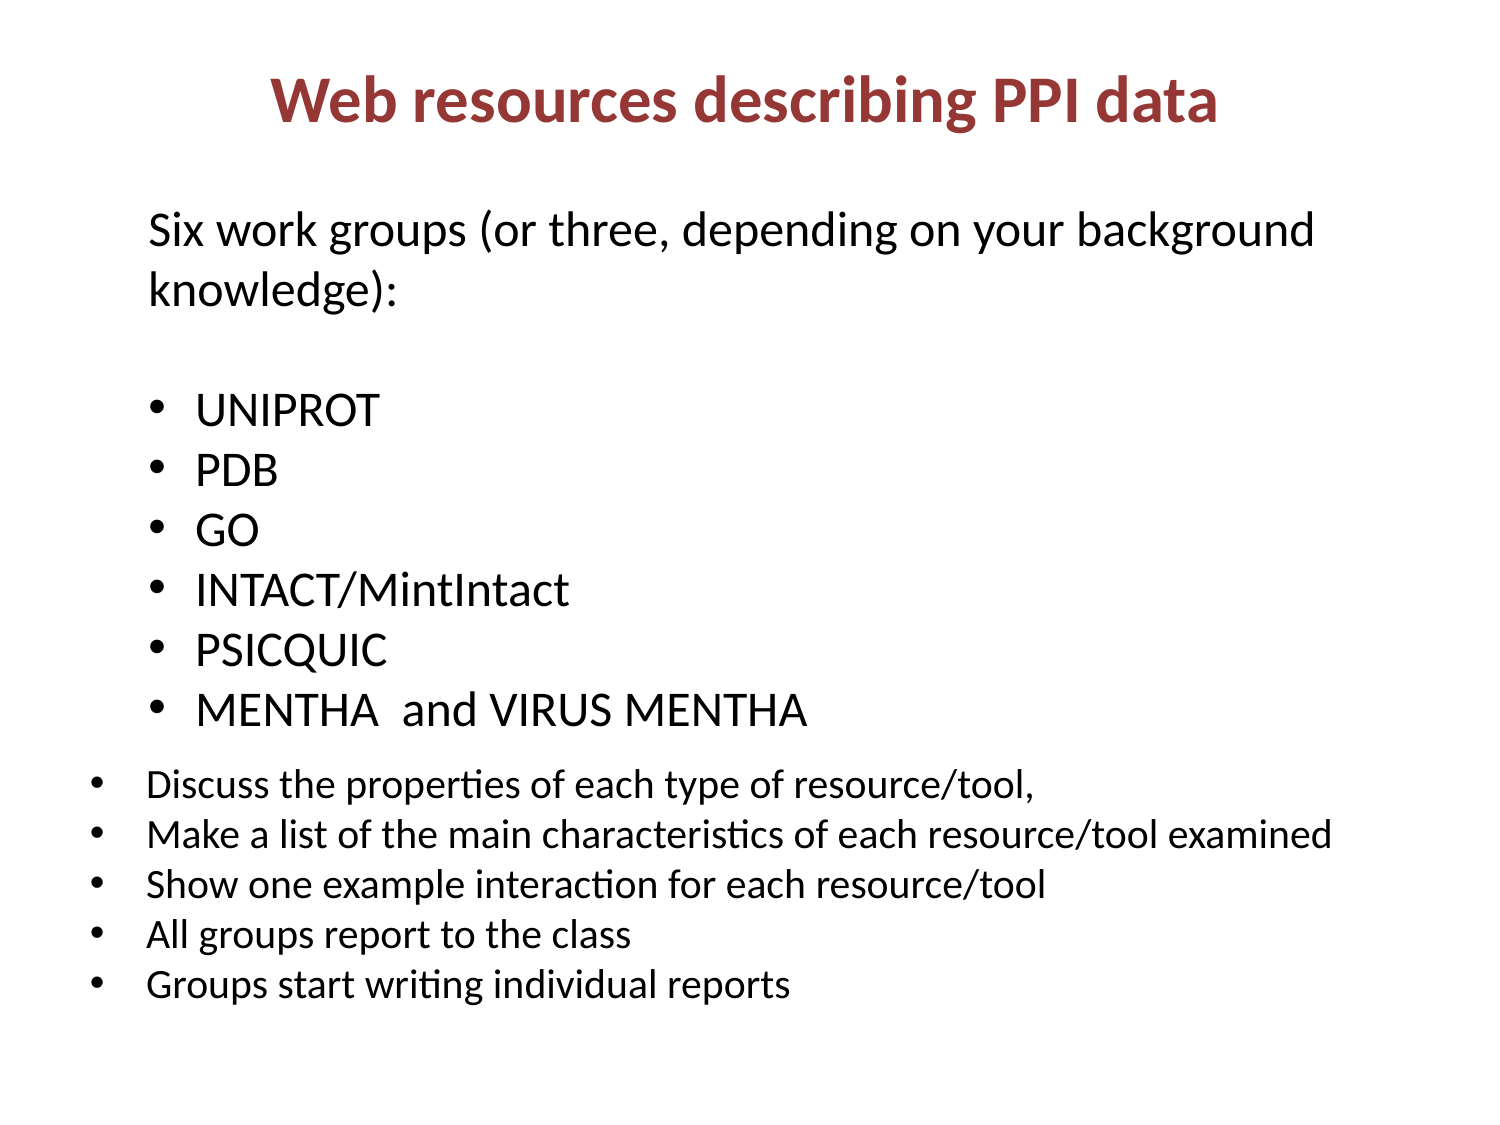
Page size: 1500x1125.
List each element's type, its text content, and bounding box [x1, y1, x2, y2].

text_box Discuss the properties of each type of resource/tool, Make a list of the main characteristics of each resource/tool examined Show one example interaction for each resource/tool All groups report to the class Groups start writing individual reports [75, 749, 1359, 1015]
text_box Six work groups (or three, depending on your background knowledge): UNIPROT PDB GO INTACT/MintIntact PSICQUIC MENTHA and VIRUS MENTHA [133, 189, 1391, 744]
text_box Web resources describing PPI data [255, 48, 1235, 143]
